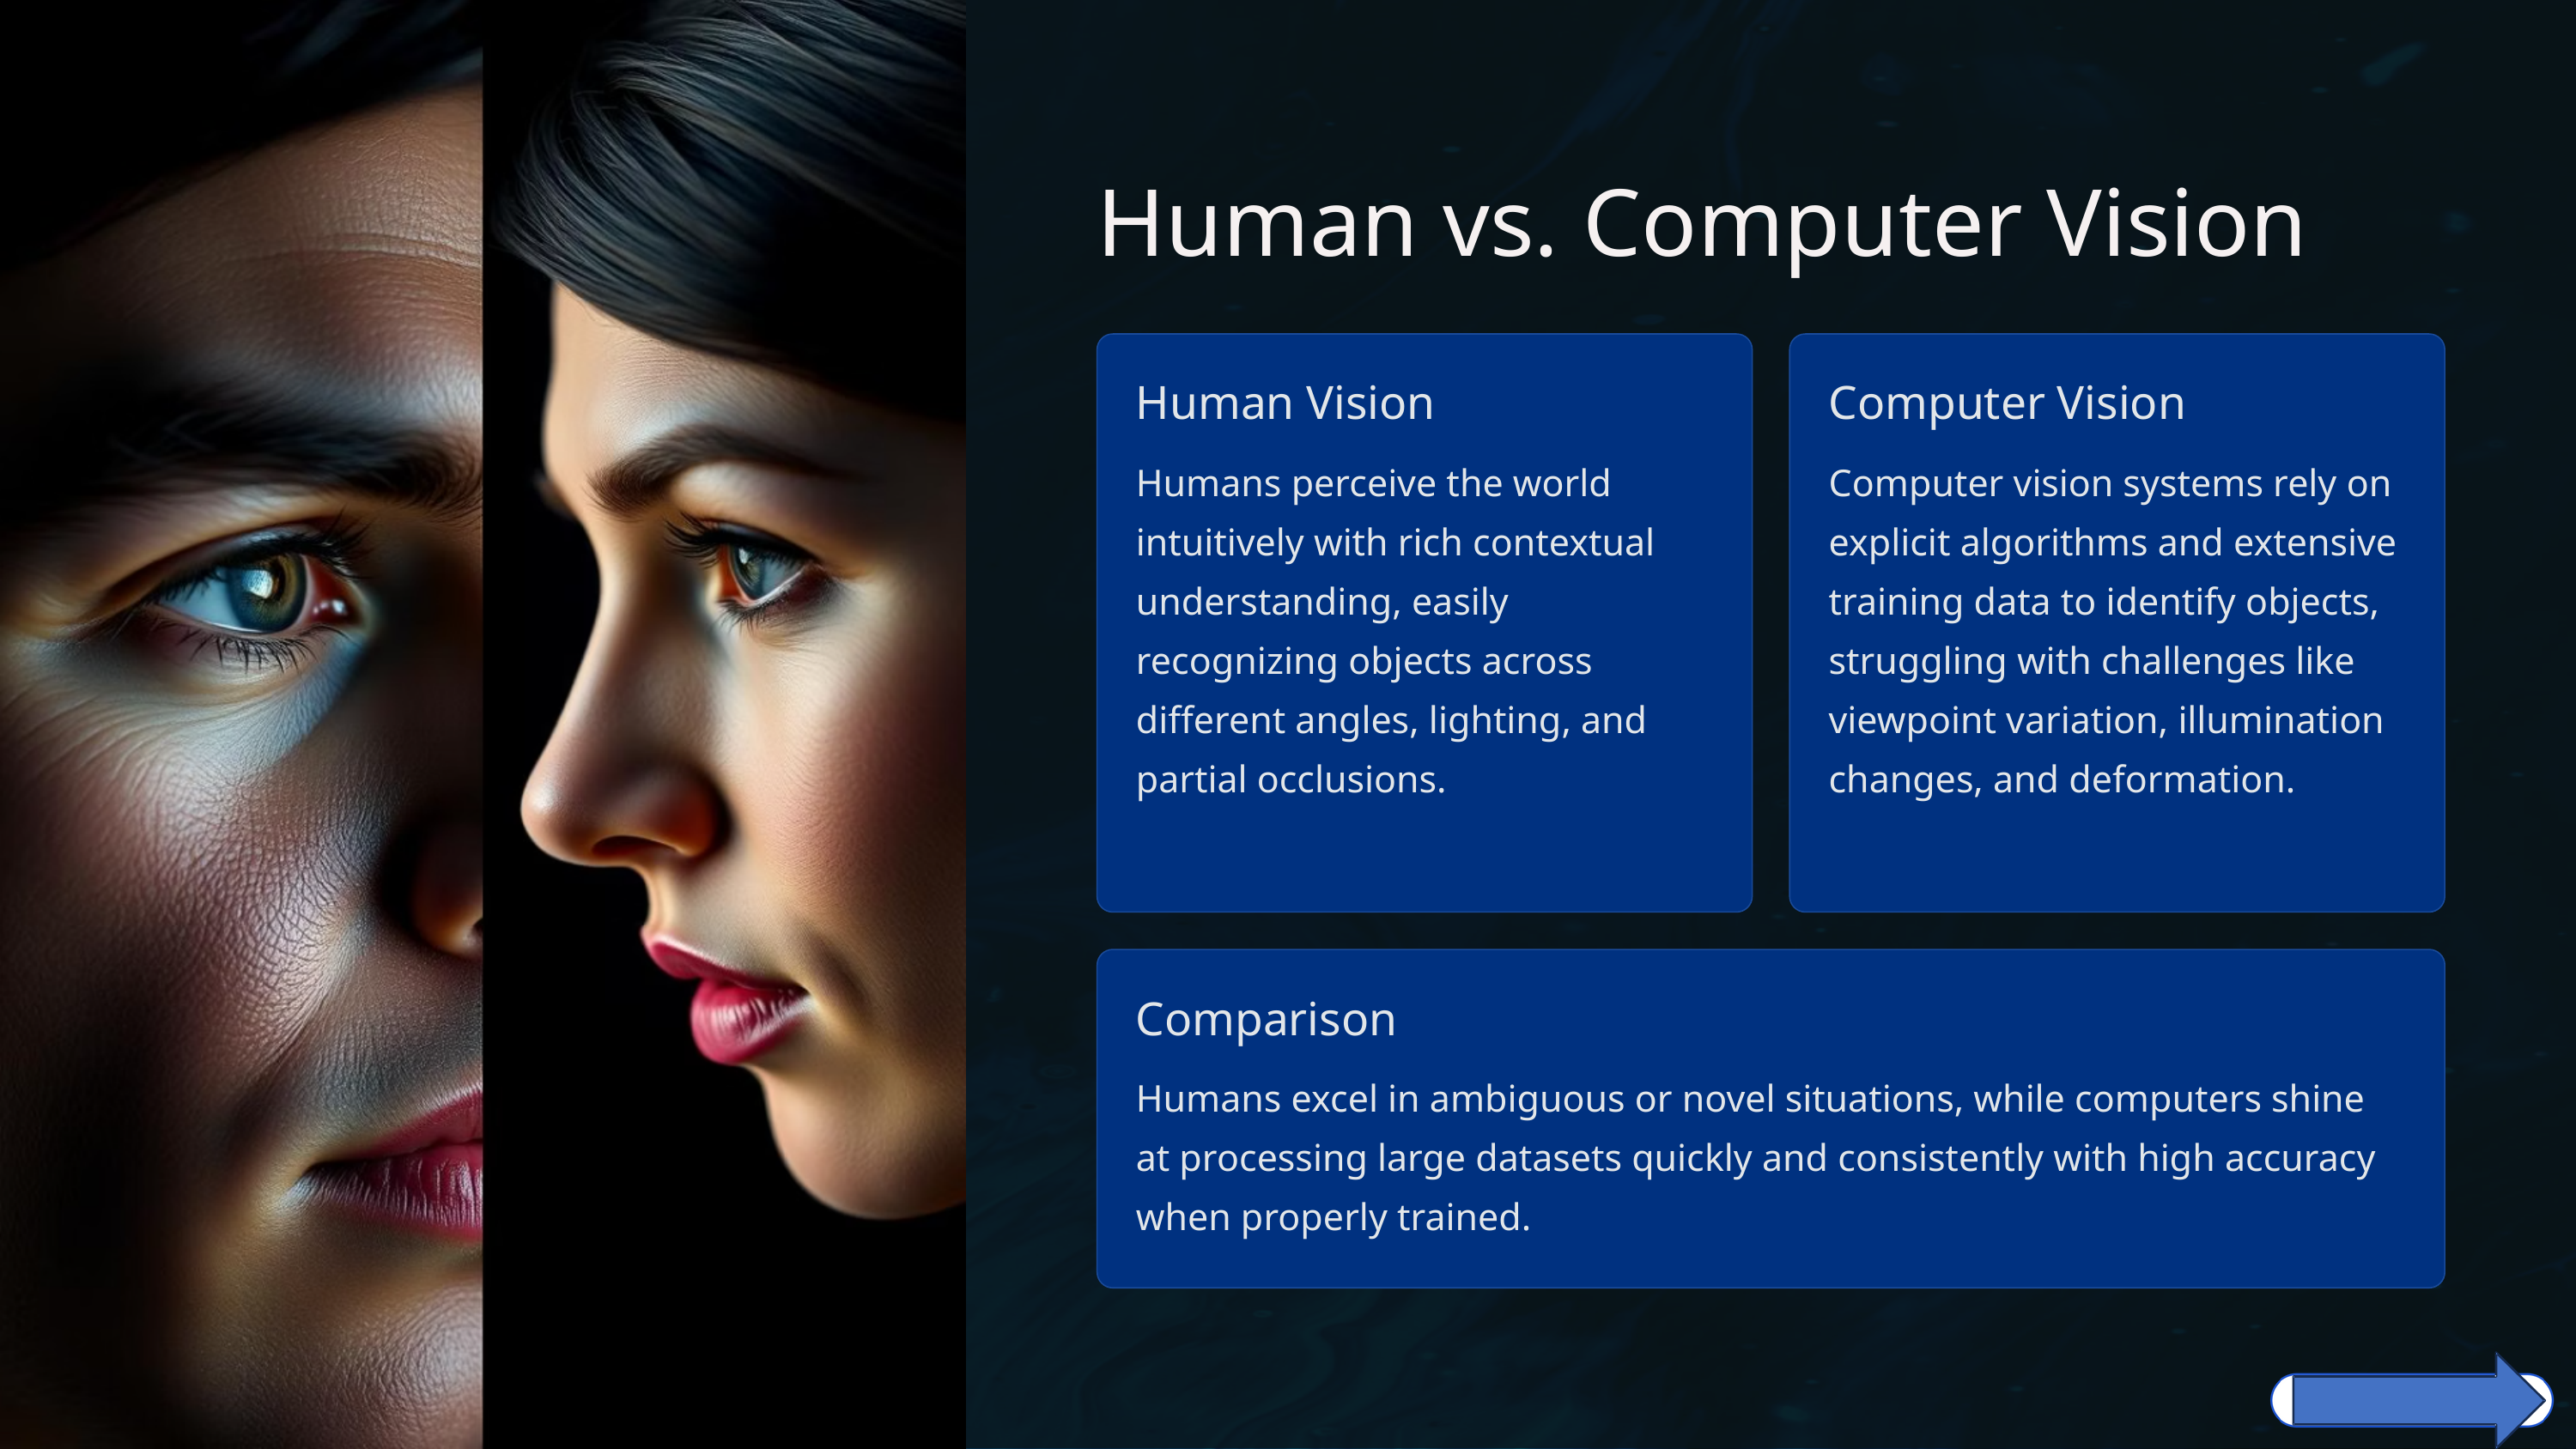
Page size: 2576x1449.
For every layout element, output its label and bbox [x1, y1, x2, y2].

text_box [1135, 988, 1605, 1047]
text_box [1789, 332, 2446, 913]
text_box [2292, 1351, 2547, 1449]
text_box [1135, 372, 1605, 432]
text_box [1828, 372, 2298, 432]
text_box [0, 0, 2576, 1449]
text_box [1096, 332, 1753, 913]
text_box [1135, 1069, 2407, 1250]
text_box [1135, 453, 1714, 814]
text_box [1096, 949, 2446, 1289]
text_box [1097, 160, 2354, 278]
text_box [1828, 453, 2407, 874]
